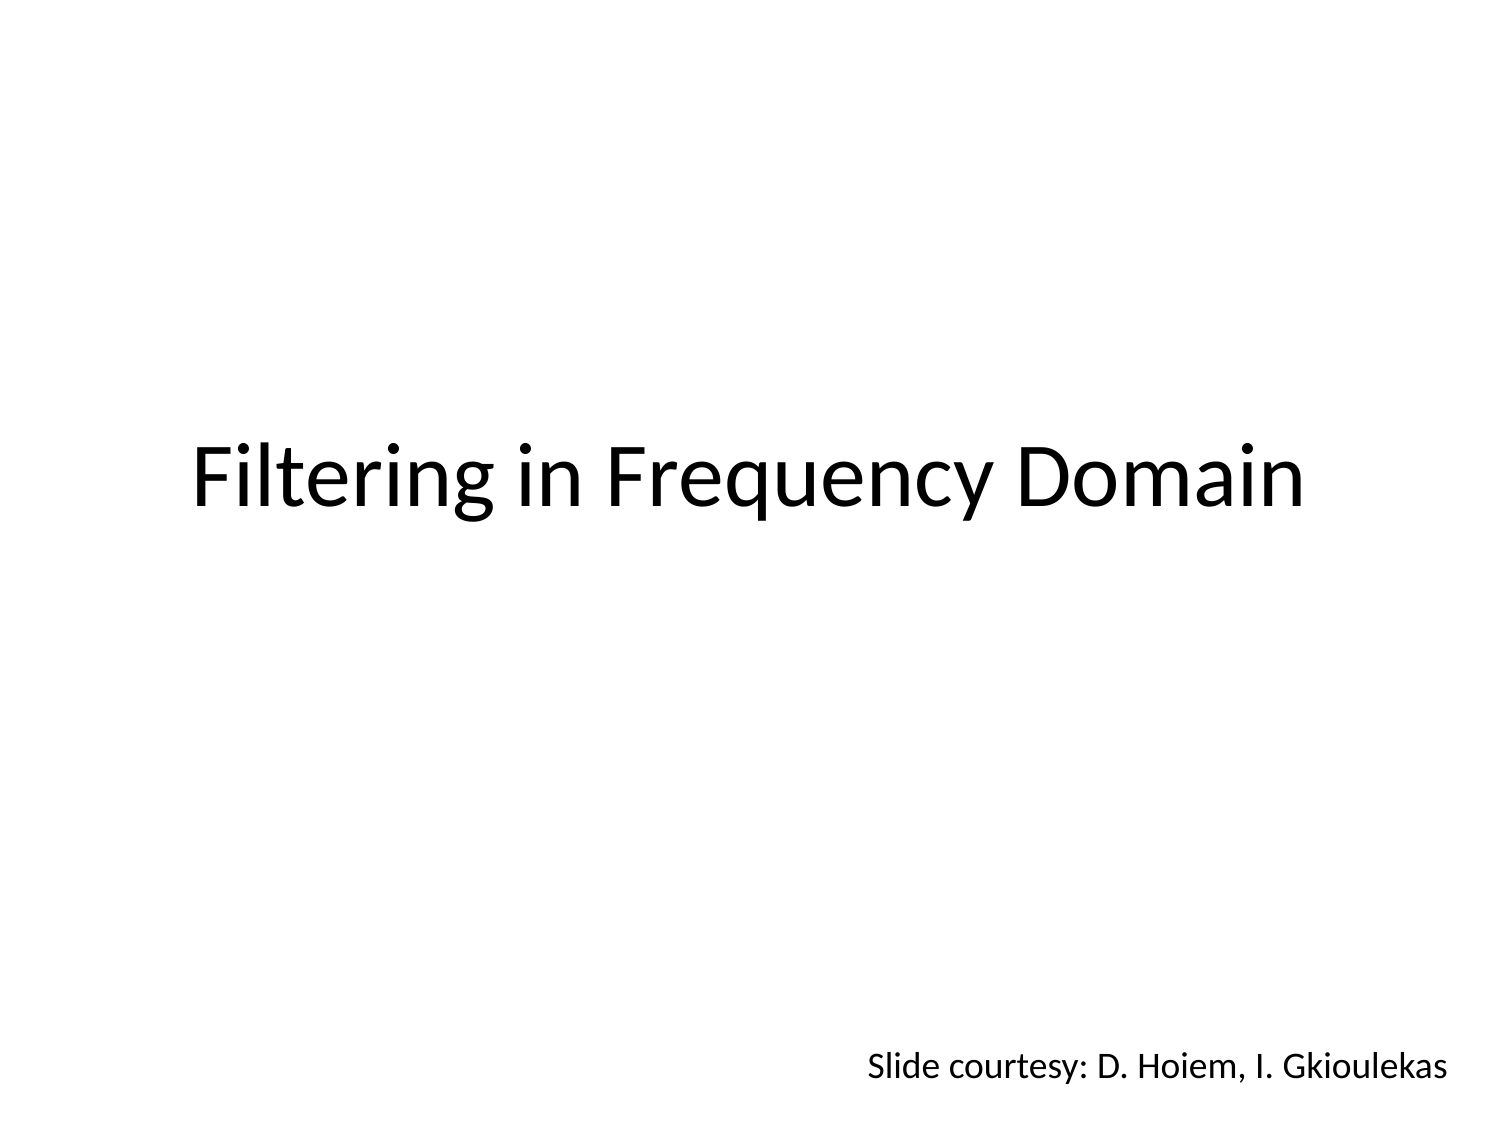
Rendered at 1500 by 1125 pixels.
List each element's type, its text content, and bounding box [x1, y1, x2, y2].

title Filtering in Frequency Domain [112, 349, 1388, 591]
text_box Slide courtesy: D. Hoiem, I. Gkioulekas [537, 1033, 1464, 1094]
